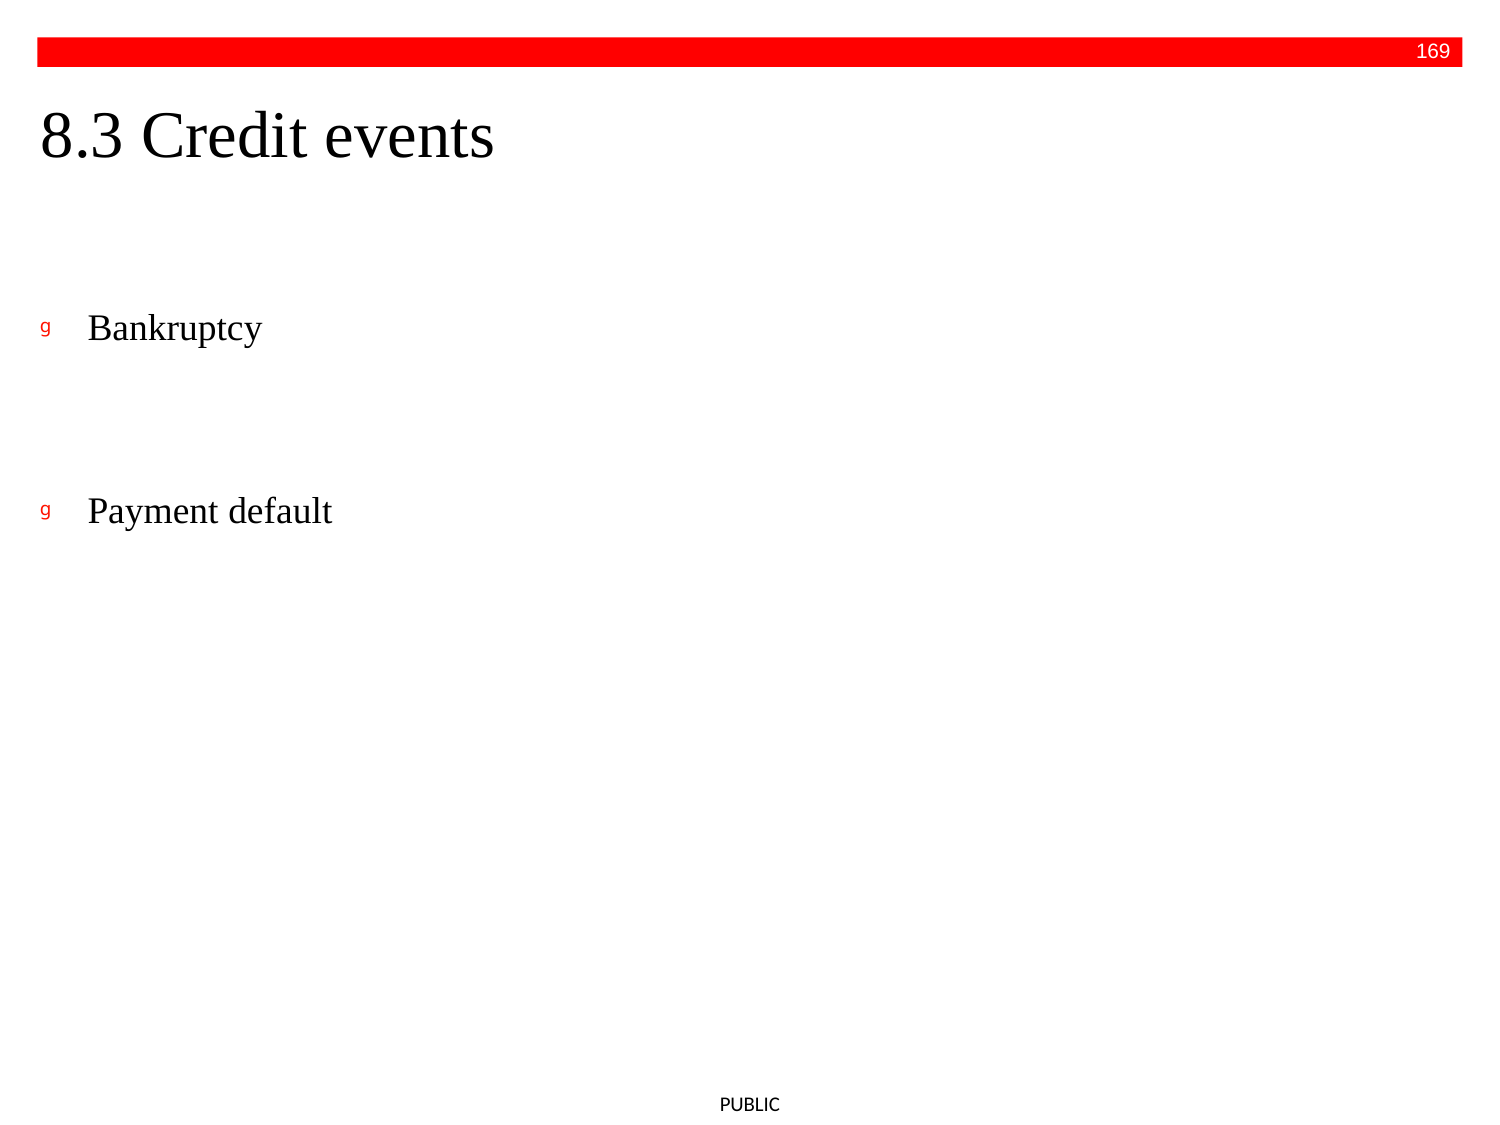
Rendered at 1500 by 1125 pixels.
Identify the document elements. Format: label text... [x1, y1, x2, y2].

footer [512, 1042, 988, 1103]
text_box Bankruptcy Payment default [24, 302, 1459, 941]
text_box 8.3 Credit events [25, 83, 1500, 179]
